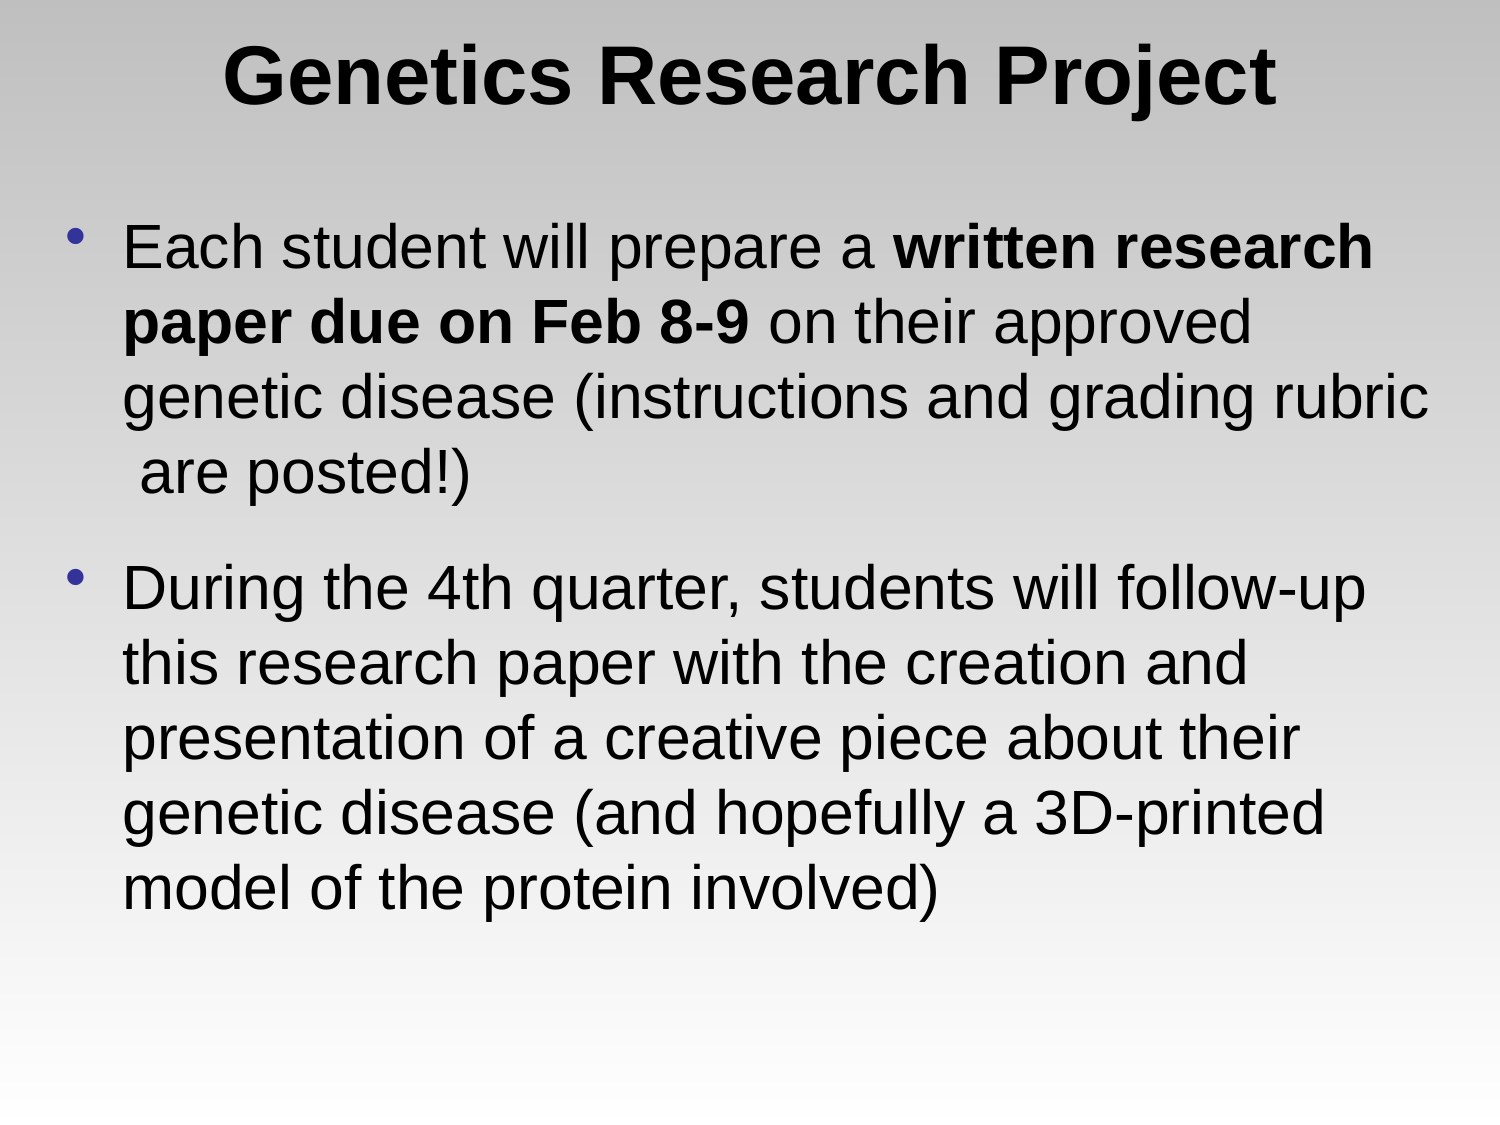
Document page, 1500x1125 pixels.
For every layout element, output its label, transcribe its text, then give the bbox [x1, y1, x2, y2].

list Each student will prepare a written research paper due on Feb 8-9 on their approved genetic disease (instructions and grading rubric are posted!) During the 4th quarter, students will follow-up this research paper with the creation and presentation of a creative piece about their genetic disease (and hopefully a 3D-printed model of the protein involved) [50, 198, 1450, 945]
title Genetics Research Project [0, 24, 1500, 132]
